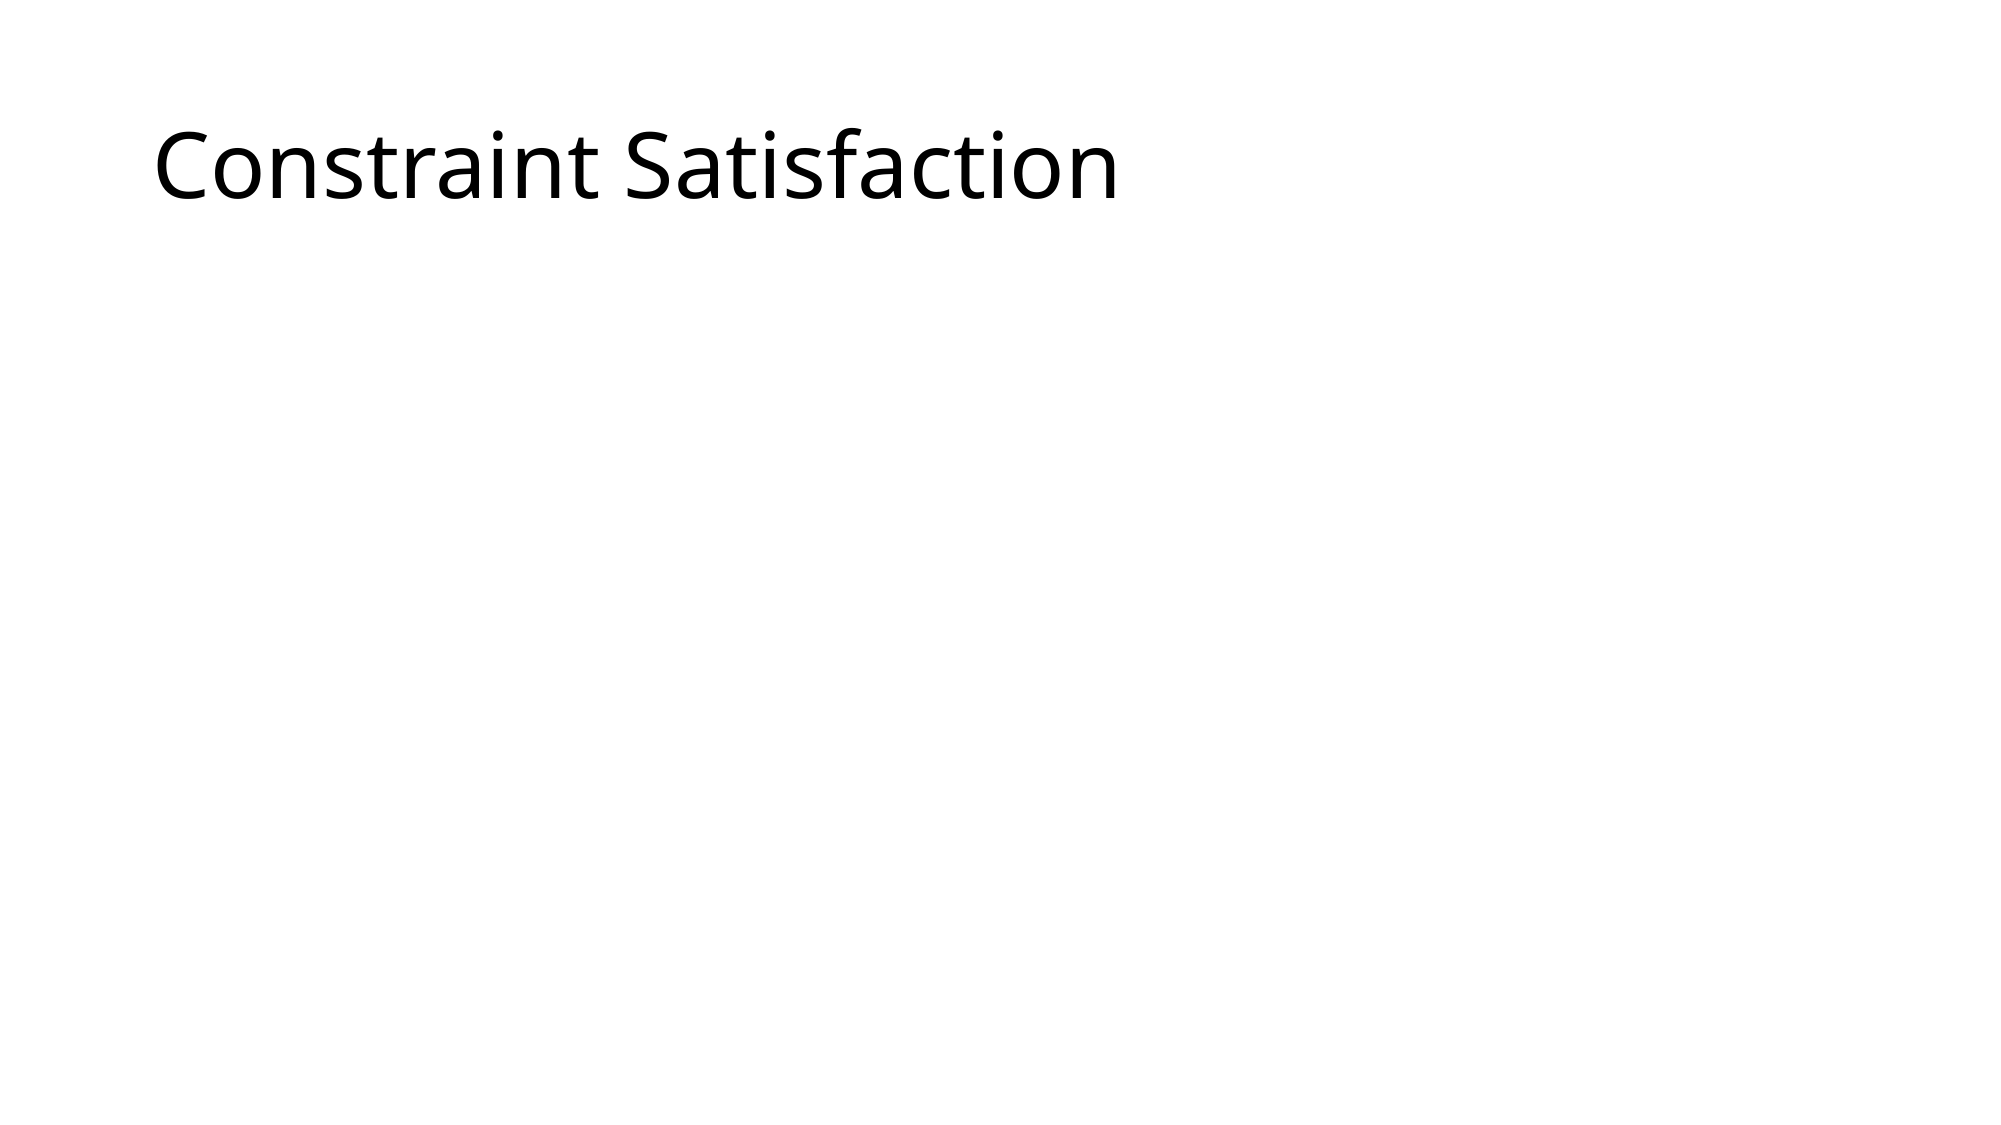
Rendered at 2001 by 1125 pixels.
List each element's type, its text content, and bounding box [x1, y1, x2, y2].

title Constraint Satisfaction [137, 59, 1863, 278]
